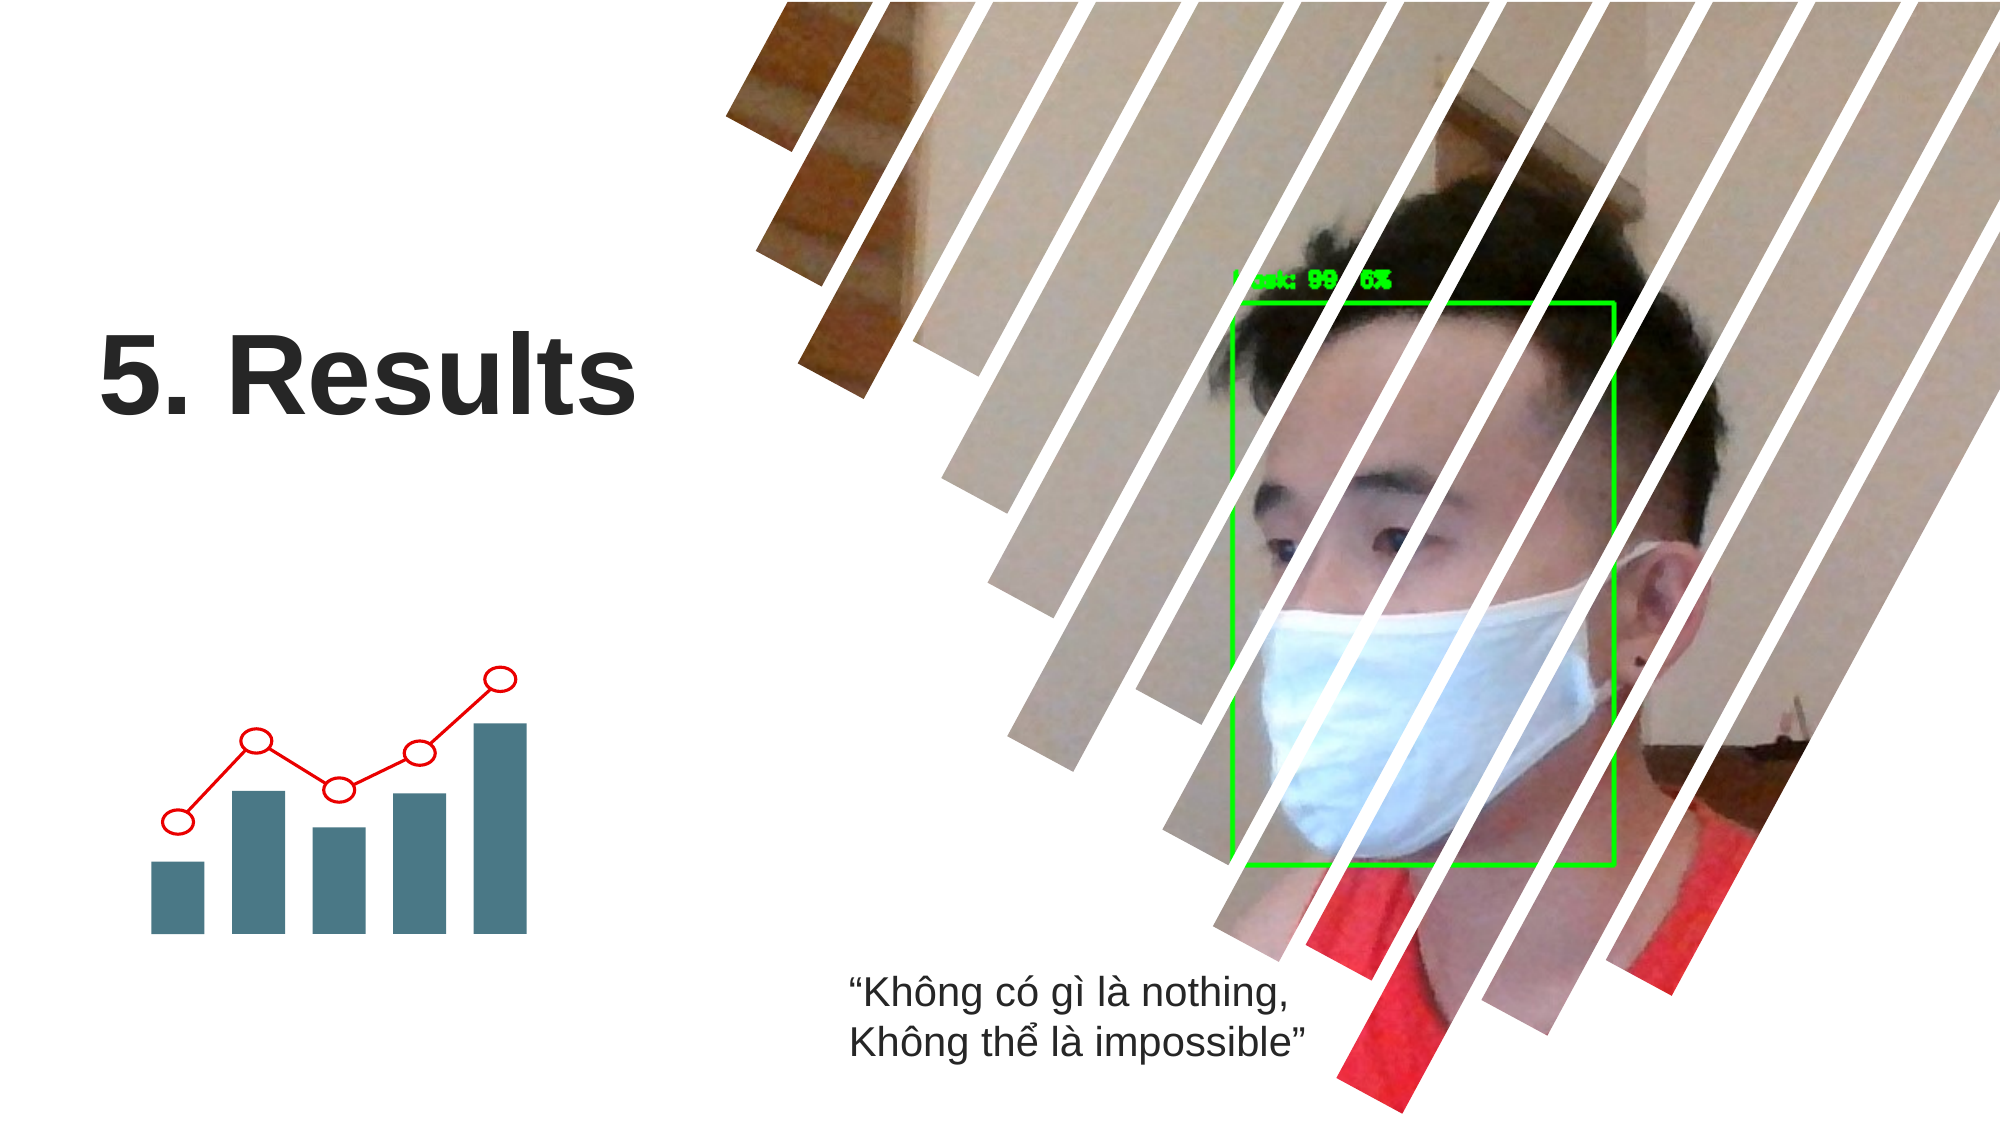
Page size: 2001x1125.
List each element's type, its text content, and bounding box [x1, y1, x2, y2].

picture [725, 1, 2000, 1114]
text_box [151, 667, 527, 934]
text_box 5. Results [83, 292, 725, 445]
